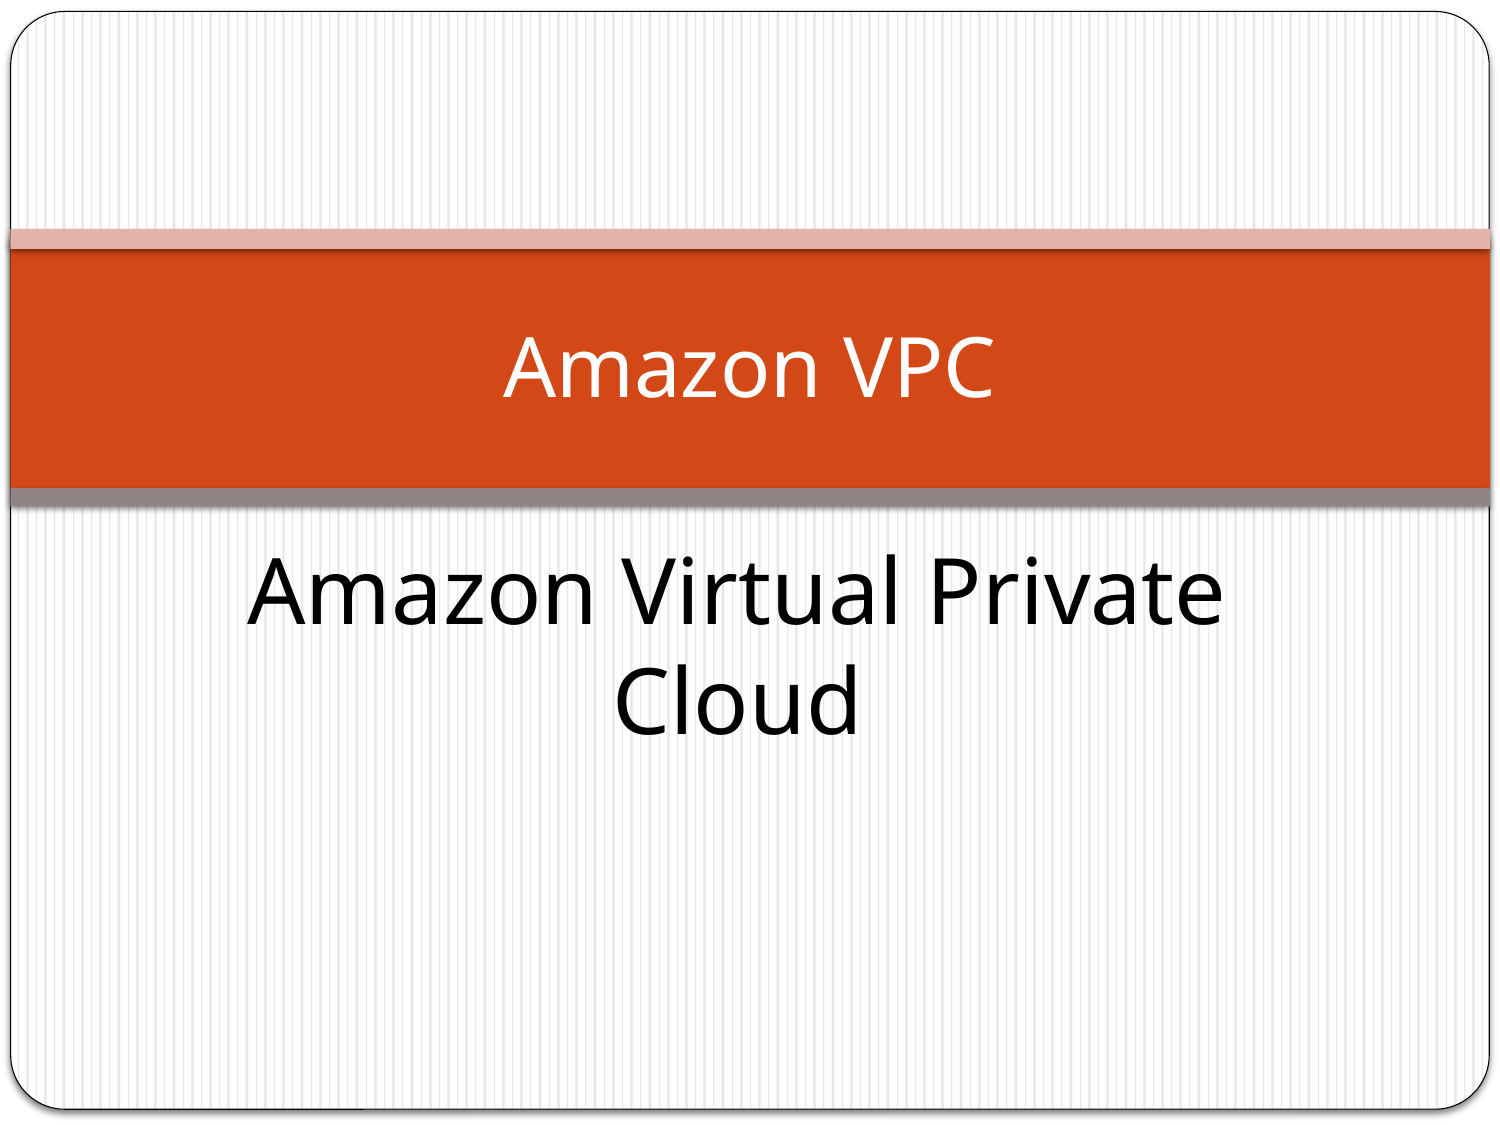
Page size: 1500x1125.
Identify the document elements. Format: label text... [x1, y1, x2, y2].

title Amazon VPC [75, 247, 1425, 489]
subtitle Amazon Virtual Private Cloud [212, 525, 1263, 788]
